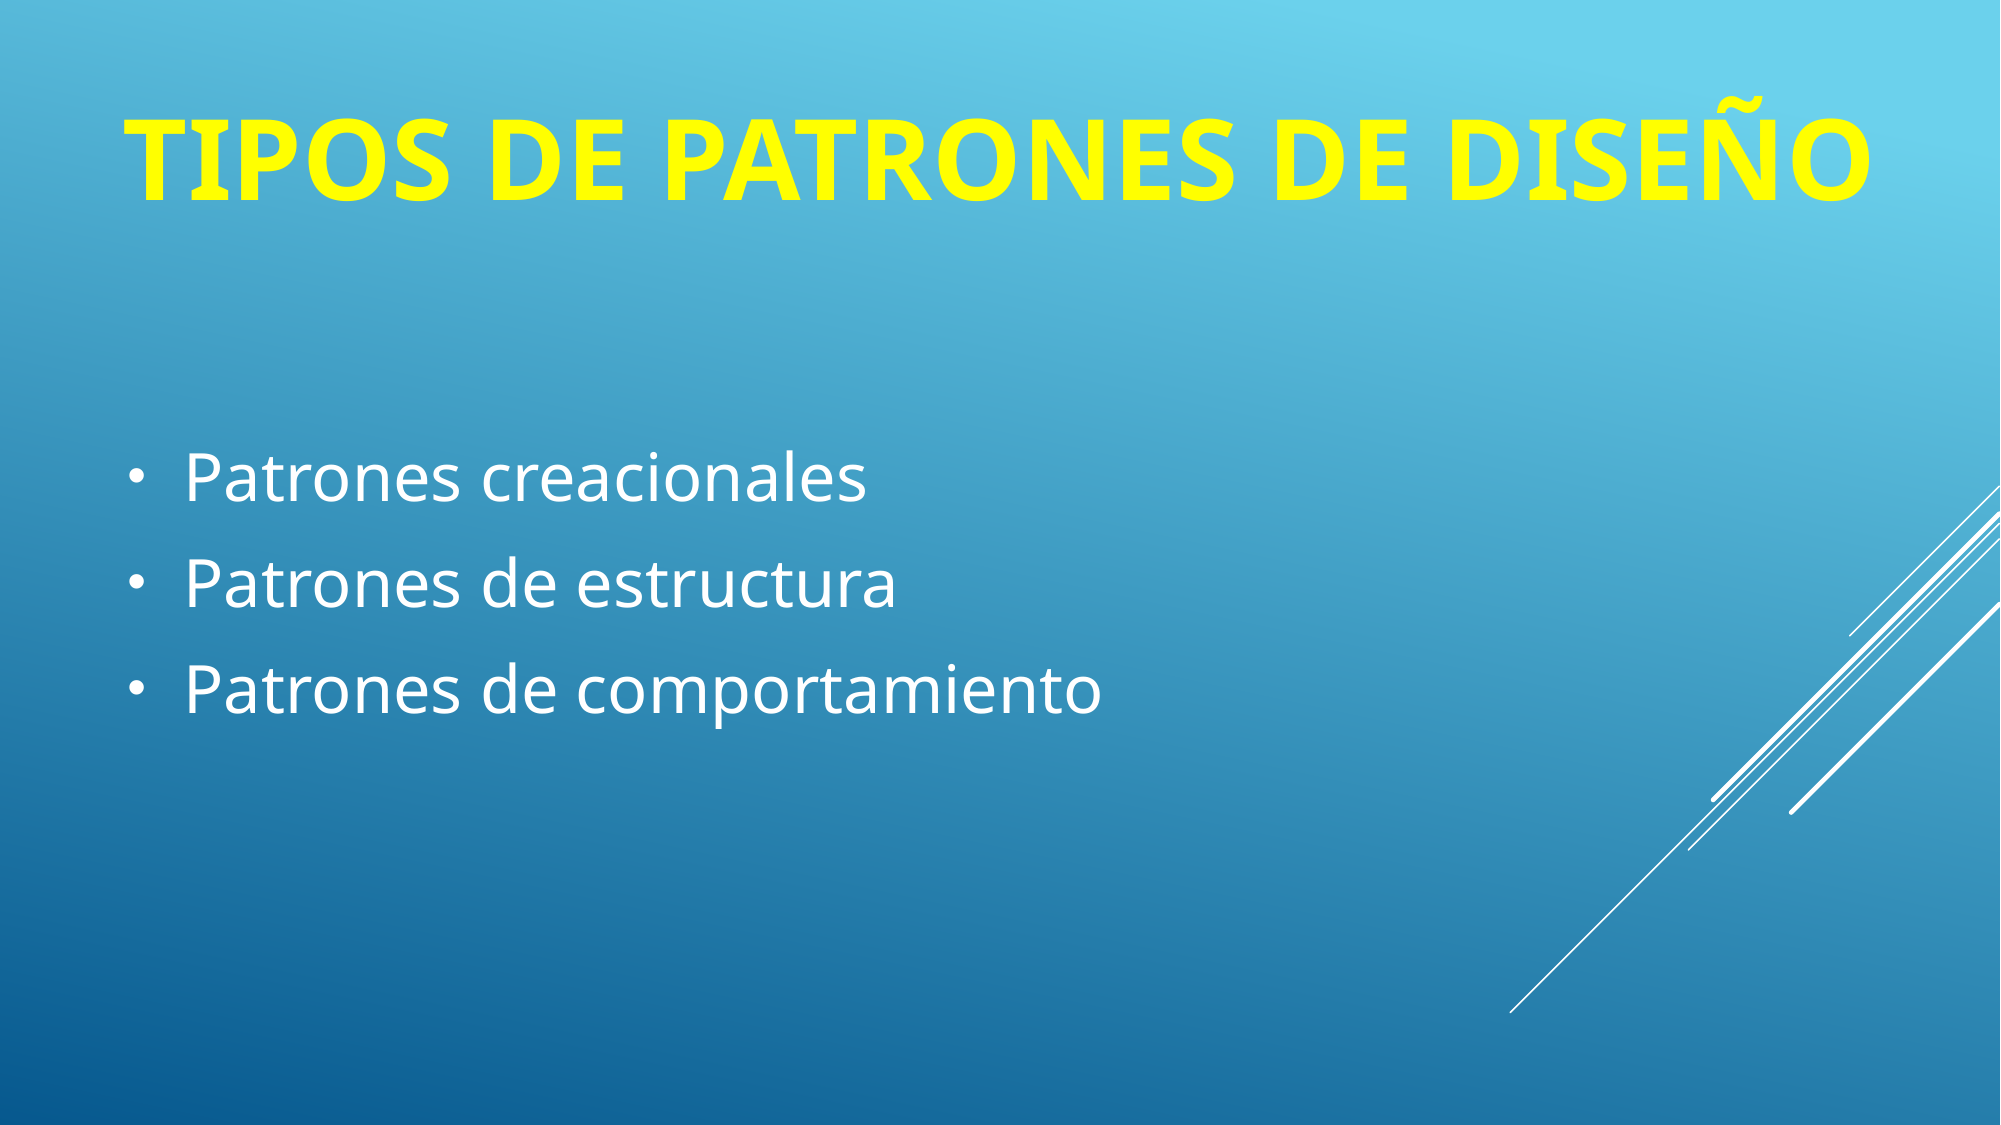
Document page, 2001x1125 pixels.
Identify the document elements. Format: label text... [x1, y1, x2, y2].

list Patrones creacionales Patrones de estructura Patrones de comportamiento [112, 426, 1513, 736]
title Tipos de patrones de diseño [0, 0, 2000, 311]
